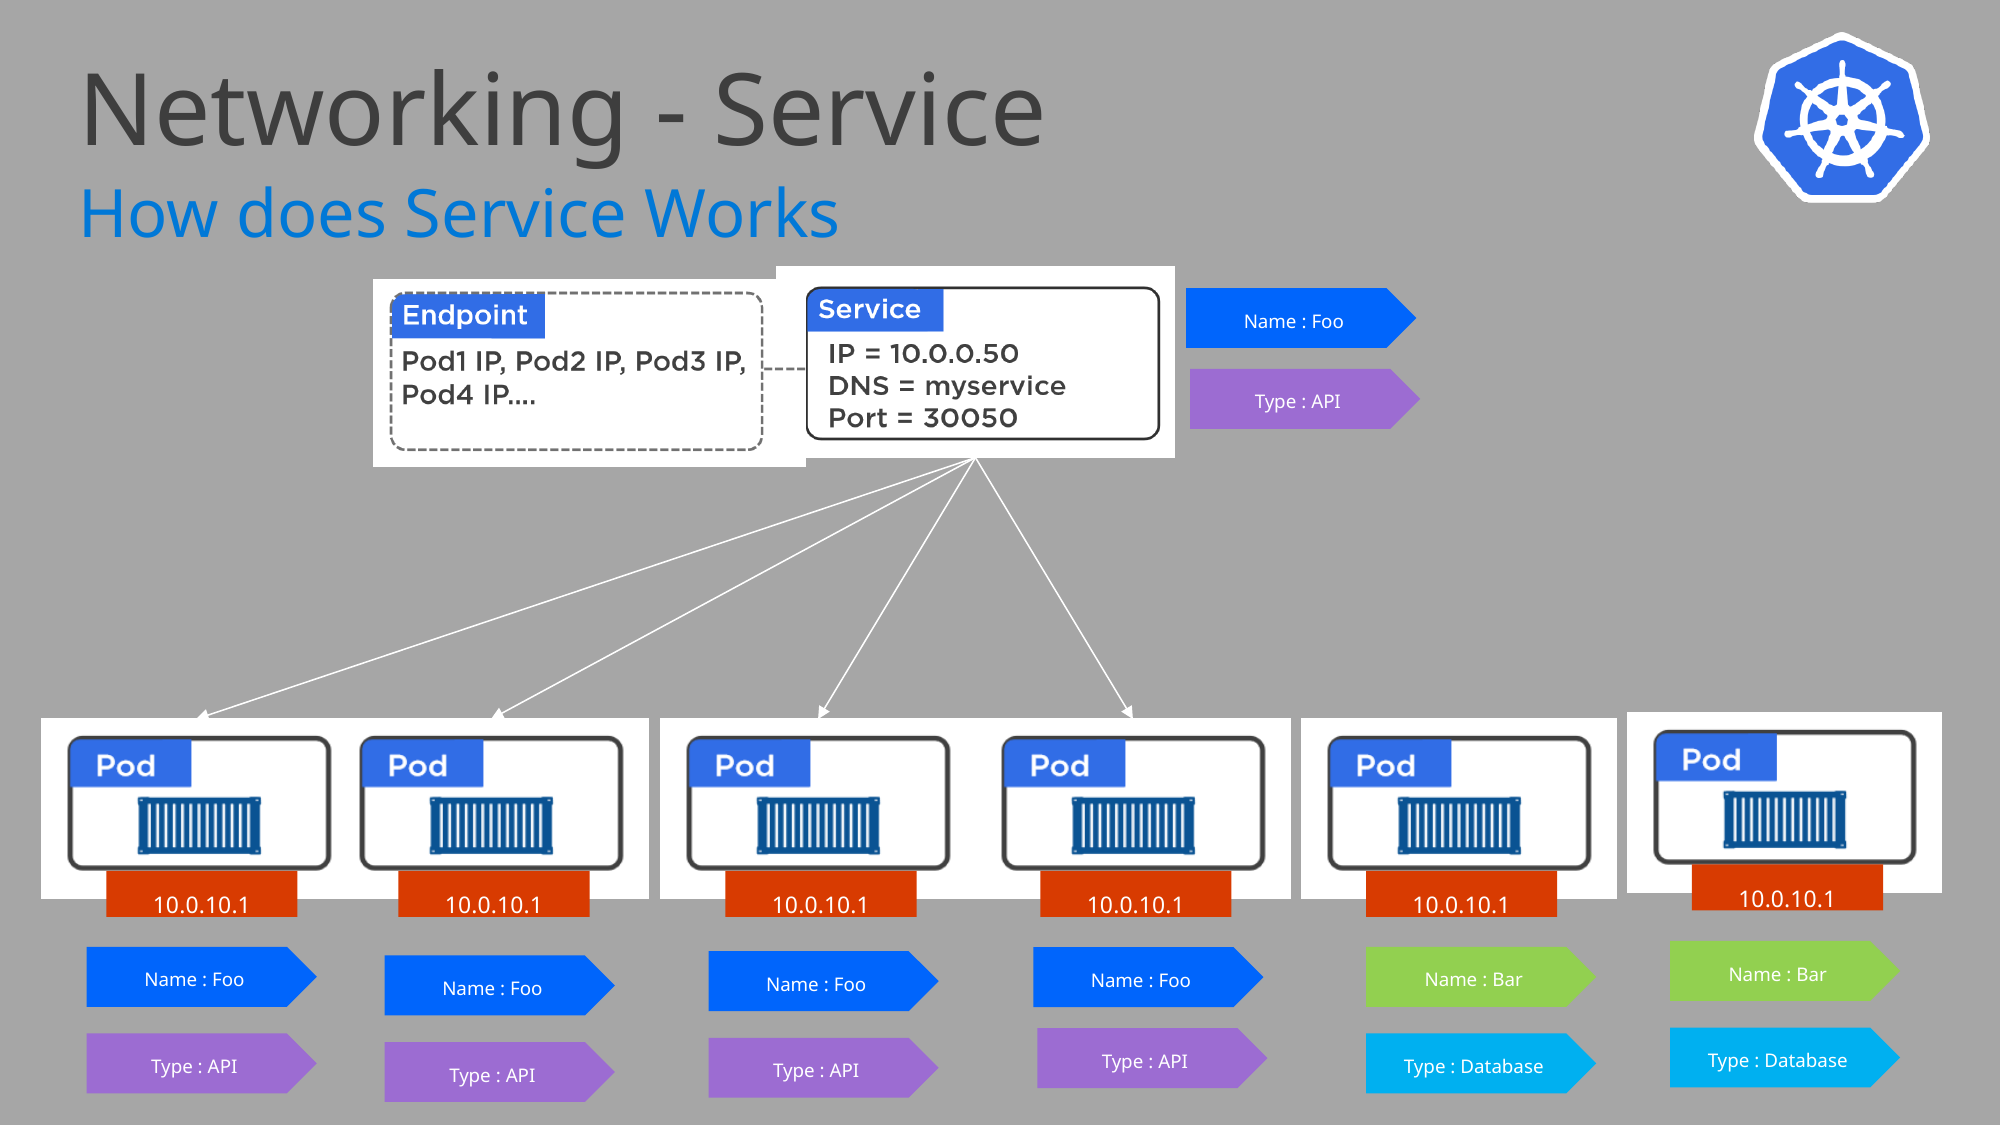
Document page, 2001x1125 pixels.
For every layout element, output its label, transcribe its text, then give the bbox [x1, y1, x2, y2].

text_box Name : Bar [1365, 946, 1597, 1008]
text_box Name : Foo [1185, 287, 1417, 349]
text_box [490, 457, 817, 720]
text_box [975, 457, 1134, 720]
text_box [41, 718, 333, 918]
text_box Type : API [383, 1041, 616, 1103]
text_box Name : Foo [383, 954, 616, 1017]
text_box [817, 457, 975, 720]
text_box Type : API [707, 1037, 940, 1099]
text_box Type : API [1036, 1027, 1268, 1089]
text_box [975, 718, 1291, 918]
text_box Name : Bar [1669, 940, 1901, 1002]
text_box Type : API [85, 1032, 318, 1095]
picture [372, 266, 1175, 458]
text_box Name : Foo [707, 950, 940, 1012]
text_box Name : Foo [85, 946, 318, 1008]
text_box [660, 720, 975, 918]
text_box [195, 457, 490, 720]
text_box Networking - Service How does Service Works [78, 59, 1617, 253]
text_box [1301, 718, 1617, 918]
text_box Type : API [1189, 368, 1421, 430]
text_box Name : Foo [1032, 946, 1265, 1008]
text_box Type : Database [1365, 1032, 1597, 1095]
text_box Type : Database [1669, 1026, 1901, 1089]
picture [1754, 31, 1930, 203]
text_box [333, 720, 649, 918]
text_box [1626, 712, 1943, 911]
